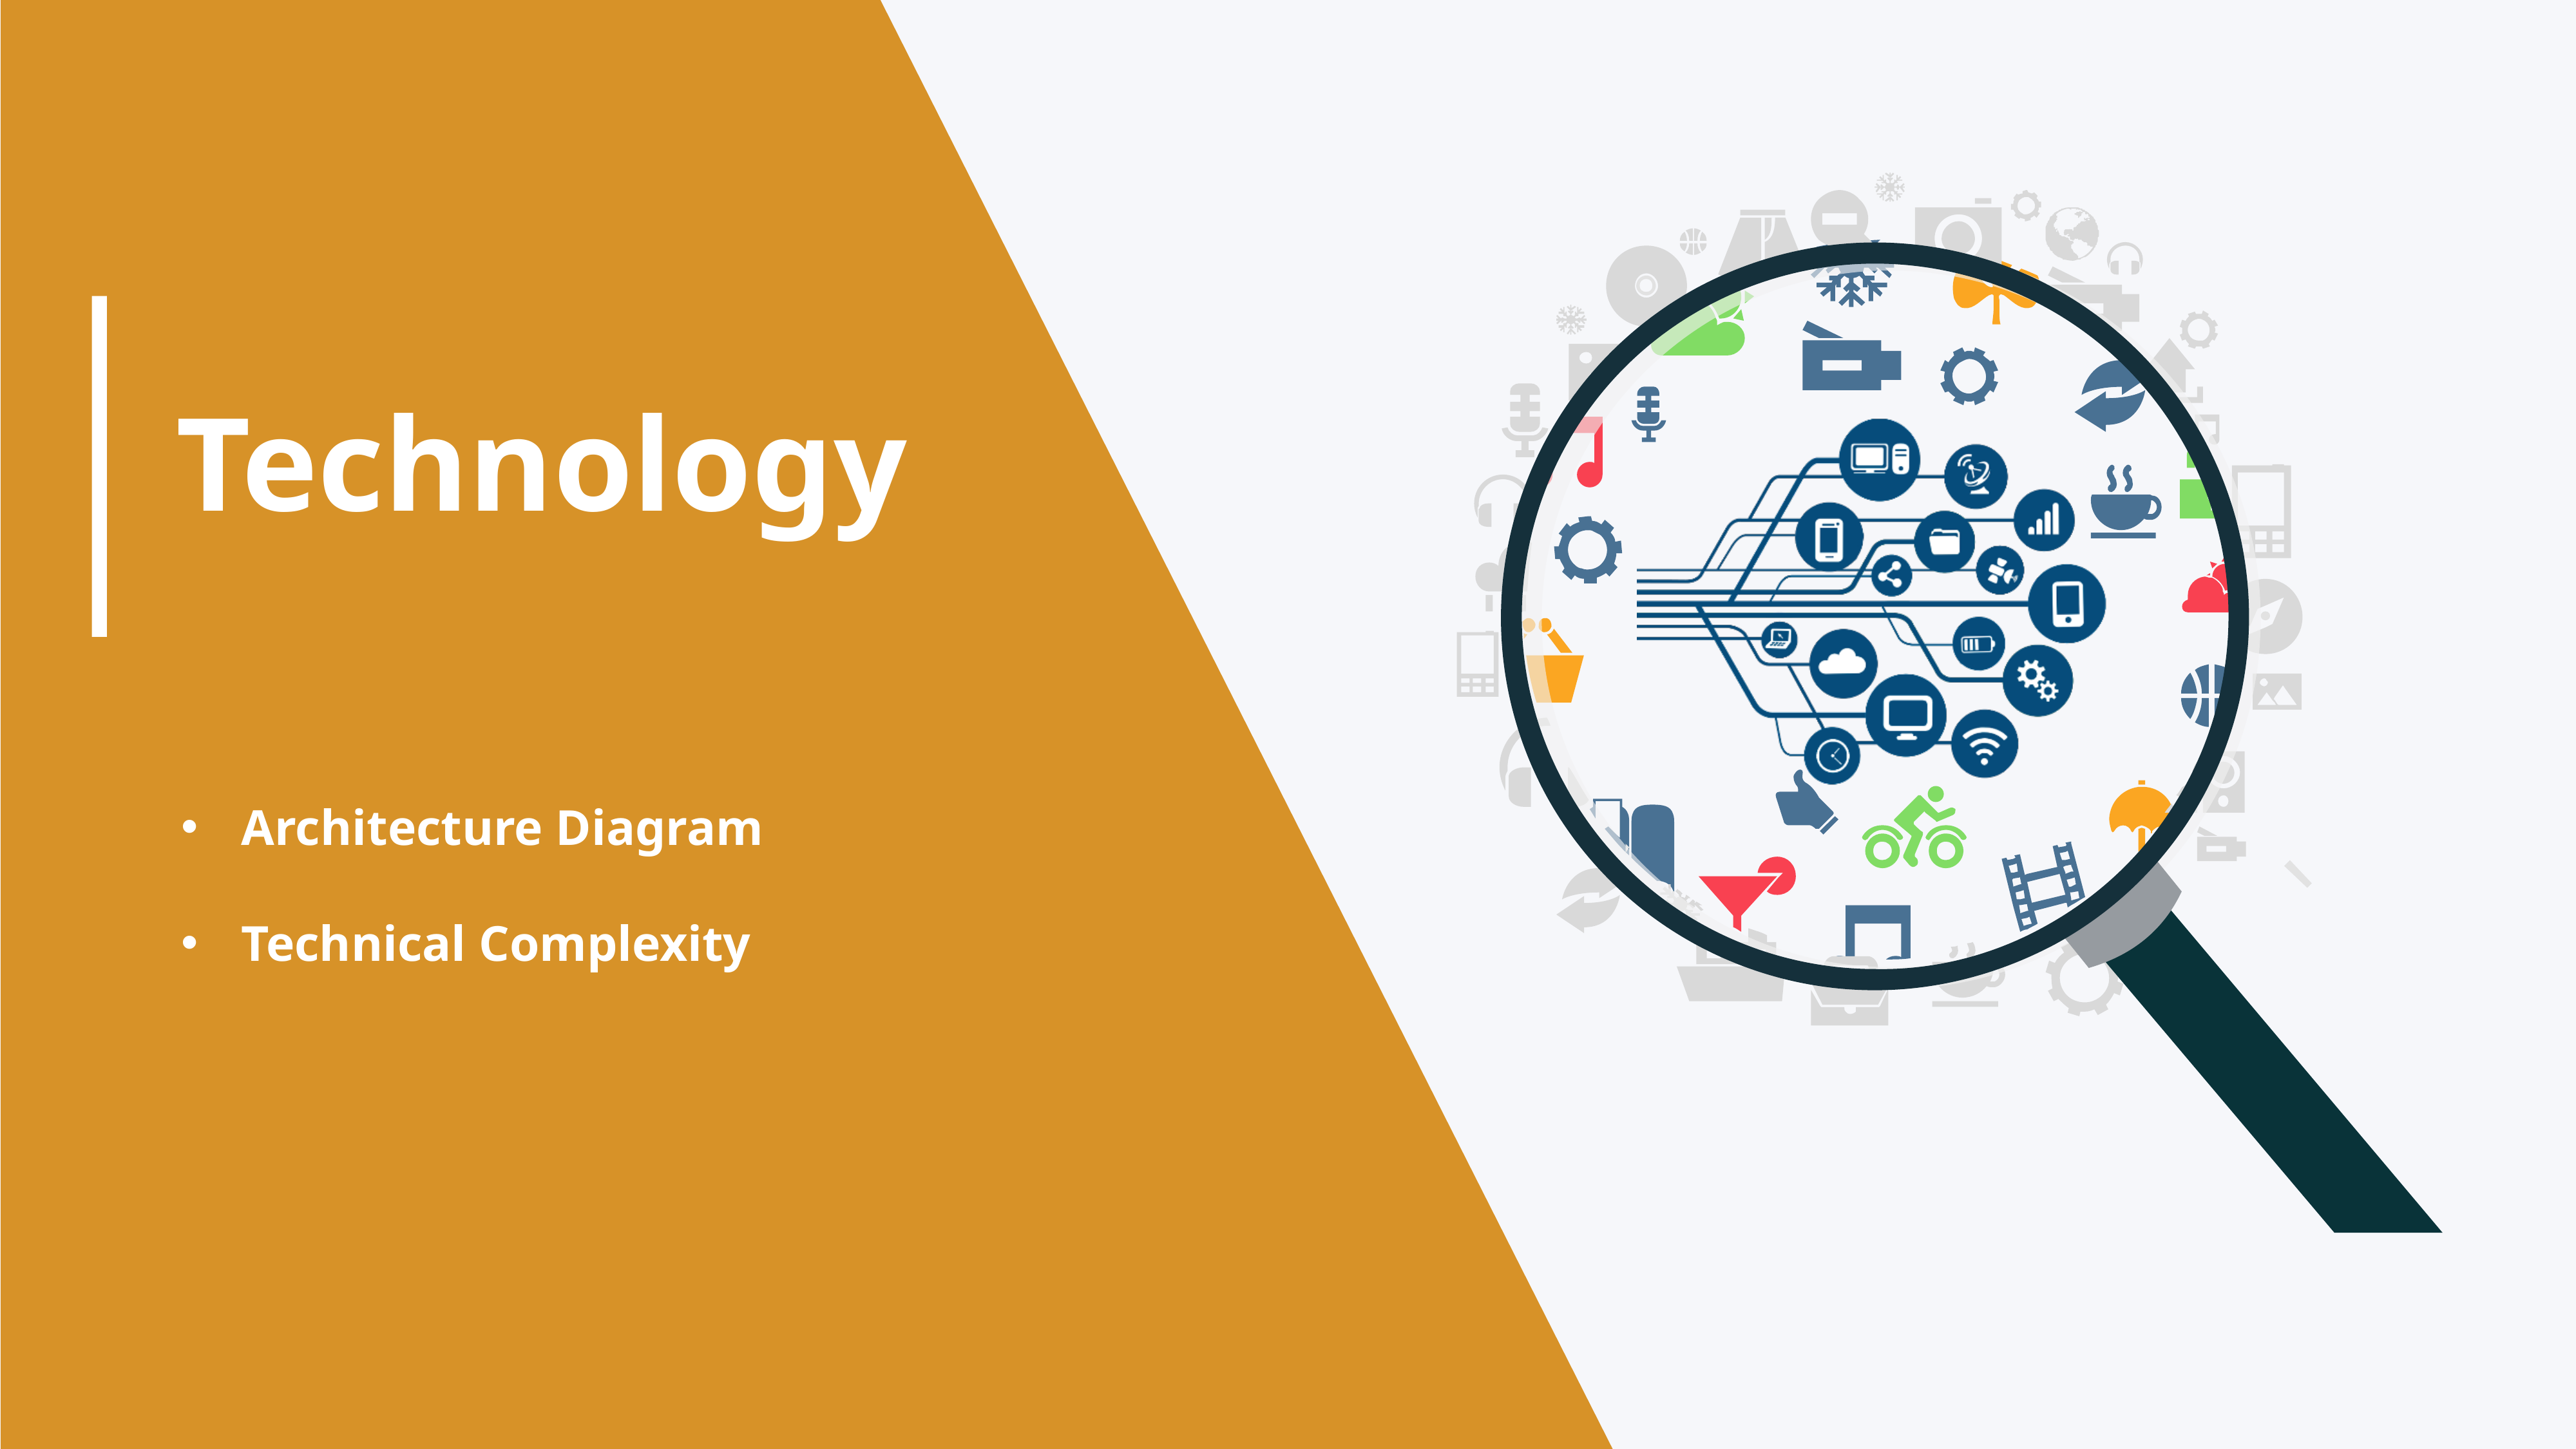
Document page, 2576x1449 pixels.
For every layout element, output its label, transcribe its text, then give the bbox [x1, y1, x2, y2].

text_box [1447, 173, 2443, 1233]
text_box Architecture Diagram Technical Complexity [171, 734, 948, 976]
text_box [91, 296, 107, 637]
picture [1637, 411, 2141, 793]
text_box [0, 0, 1614, 1449]
text_box Technology [166, 407, 1077, 541]
